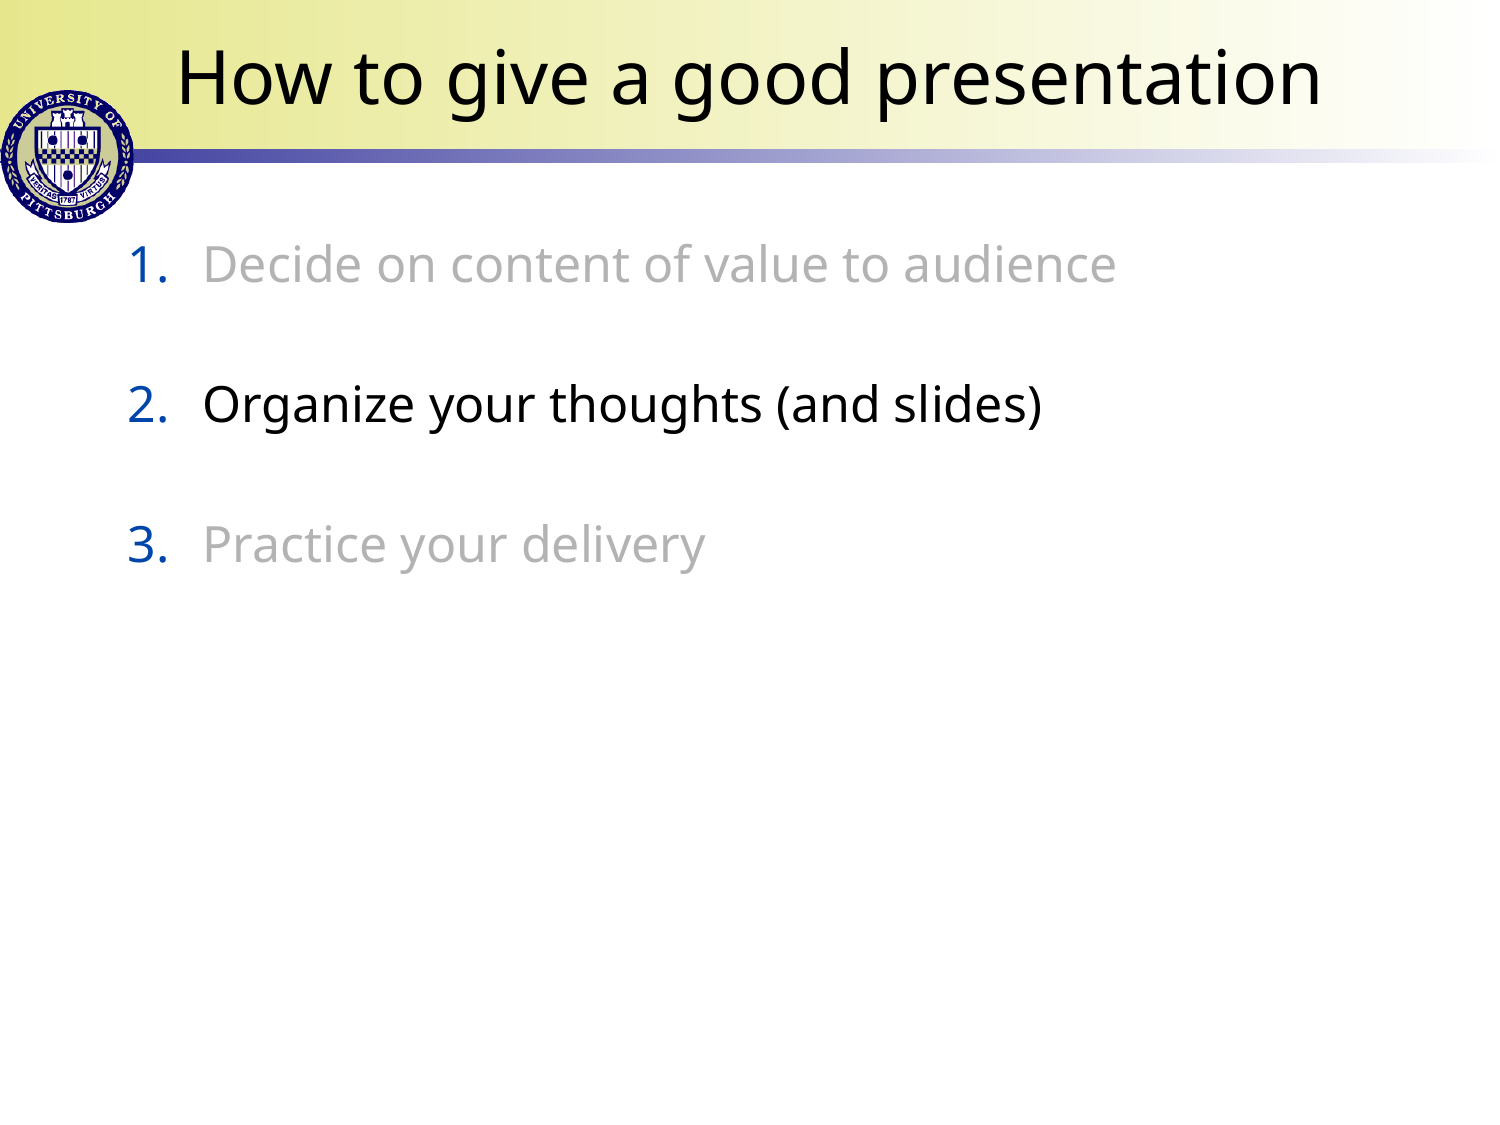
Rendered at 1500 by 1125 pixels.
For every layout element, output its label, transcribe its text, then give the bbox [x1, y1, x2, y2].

list Decide on content of value to audience Organize your thoughts (and slides) Practice your delivery [112, 224, 1388, 1000]
picture [0, 150, 134, 223]
title How to give a good presentation [0, 0, 1500, 150]
